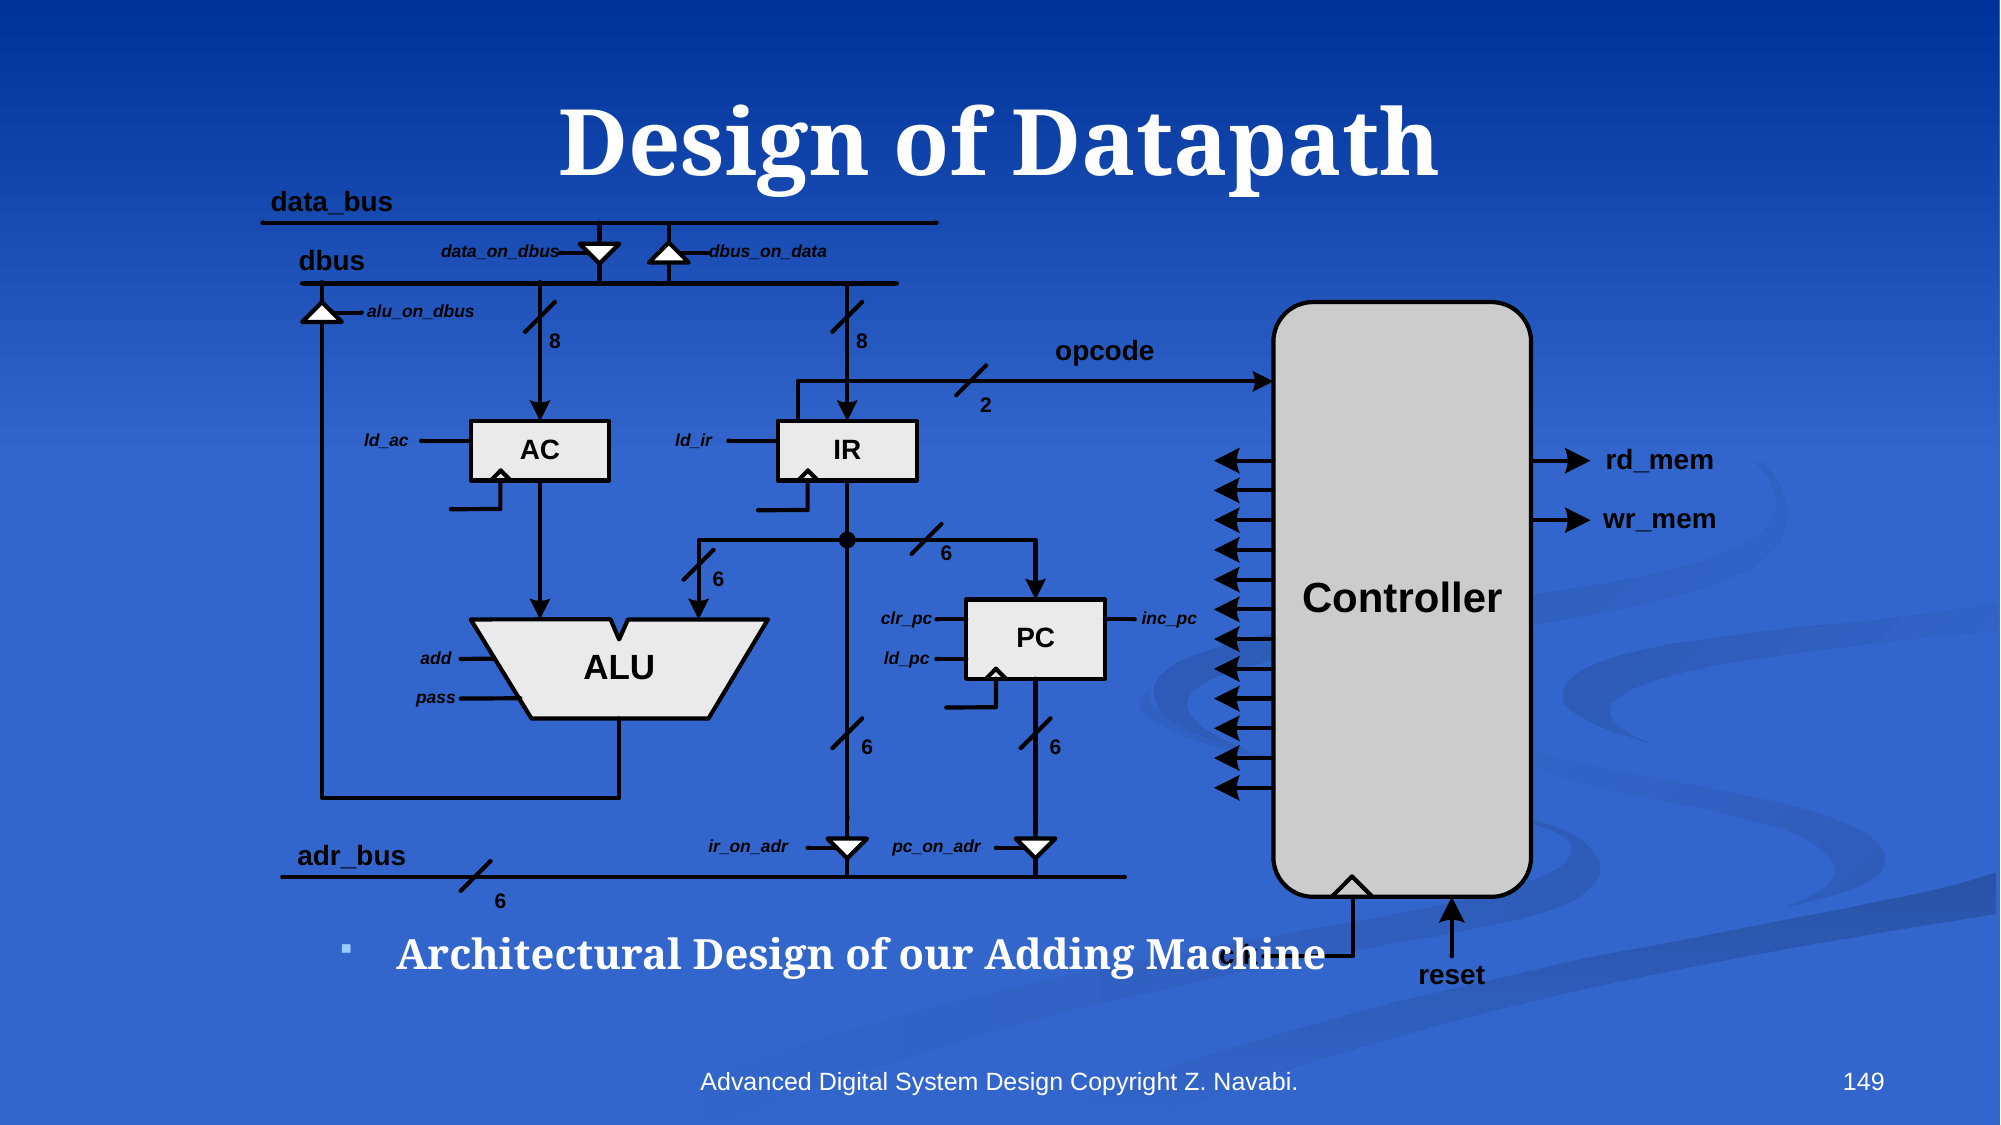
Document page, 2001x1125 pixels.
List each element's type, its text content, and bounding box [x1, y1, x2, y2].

slide_number 149 [1433, 1024, 1901, 1104]
footer Advanced Digital System Design Copyright Z. Navabi. [683, 1024, 1317, 1104]
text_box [254, 174, 1738, 1005]
title Design of Datapath [287, 44, 1713, 173]
